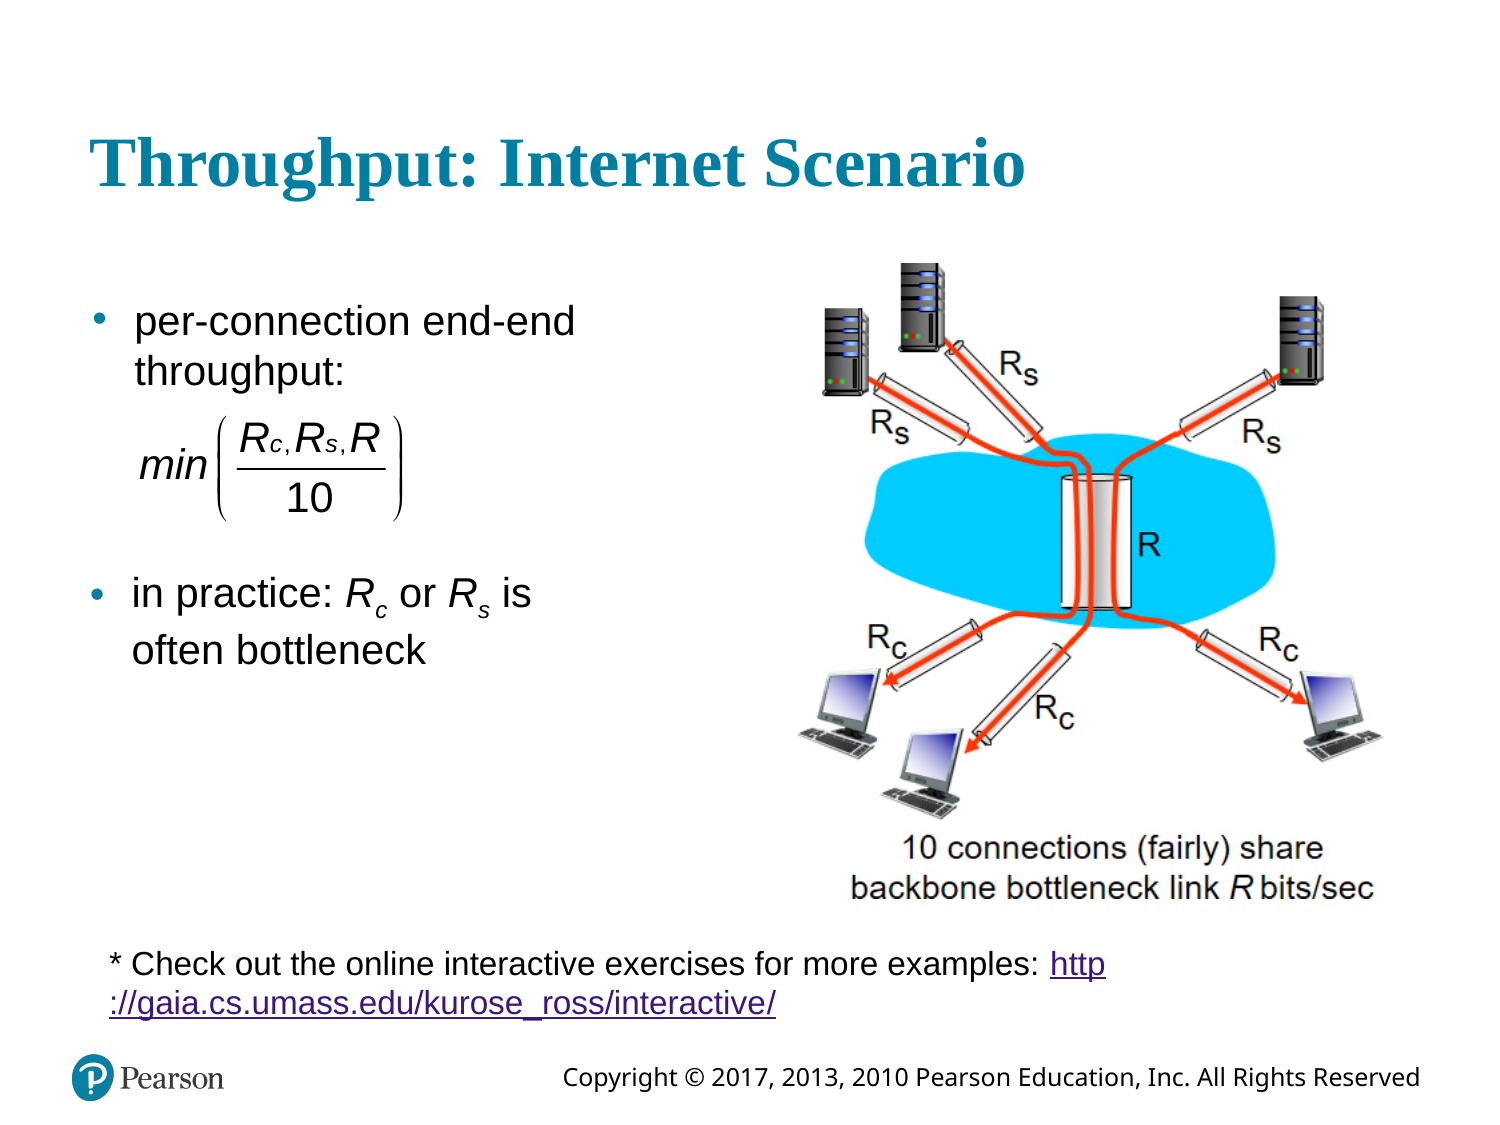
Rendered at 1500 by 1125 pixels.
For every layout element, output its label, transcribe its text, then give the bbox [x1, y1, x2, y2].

picture [80, 1063, 106, 1088]
picture [72, 1087, 83, 1101]
text_box * Check out the online interactive exercises for more examples: http://gaia.cs.umass.edu/kurose_ross/interactive/ [77, 926, 1428, 1042]
text_box per-connection end-end throughput: [77, 278, 641, 397]
picture [797, 262, 1384, 899]
text_box Throughput: Internet Scenario [75, 35, 1425, 216]
text_box in practice: Rc or Rs is often bottleneck [75, 551, 638, 702]
picture [133, 407, 415, 530]
picture [72, 1054, 88, 1070]
picture [98, 1054, 224, 1101]
